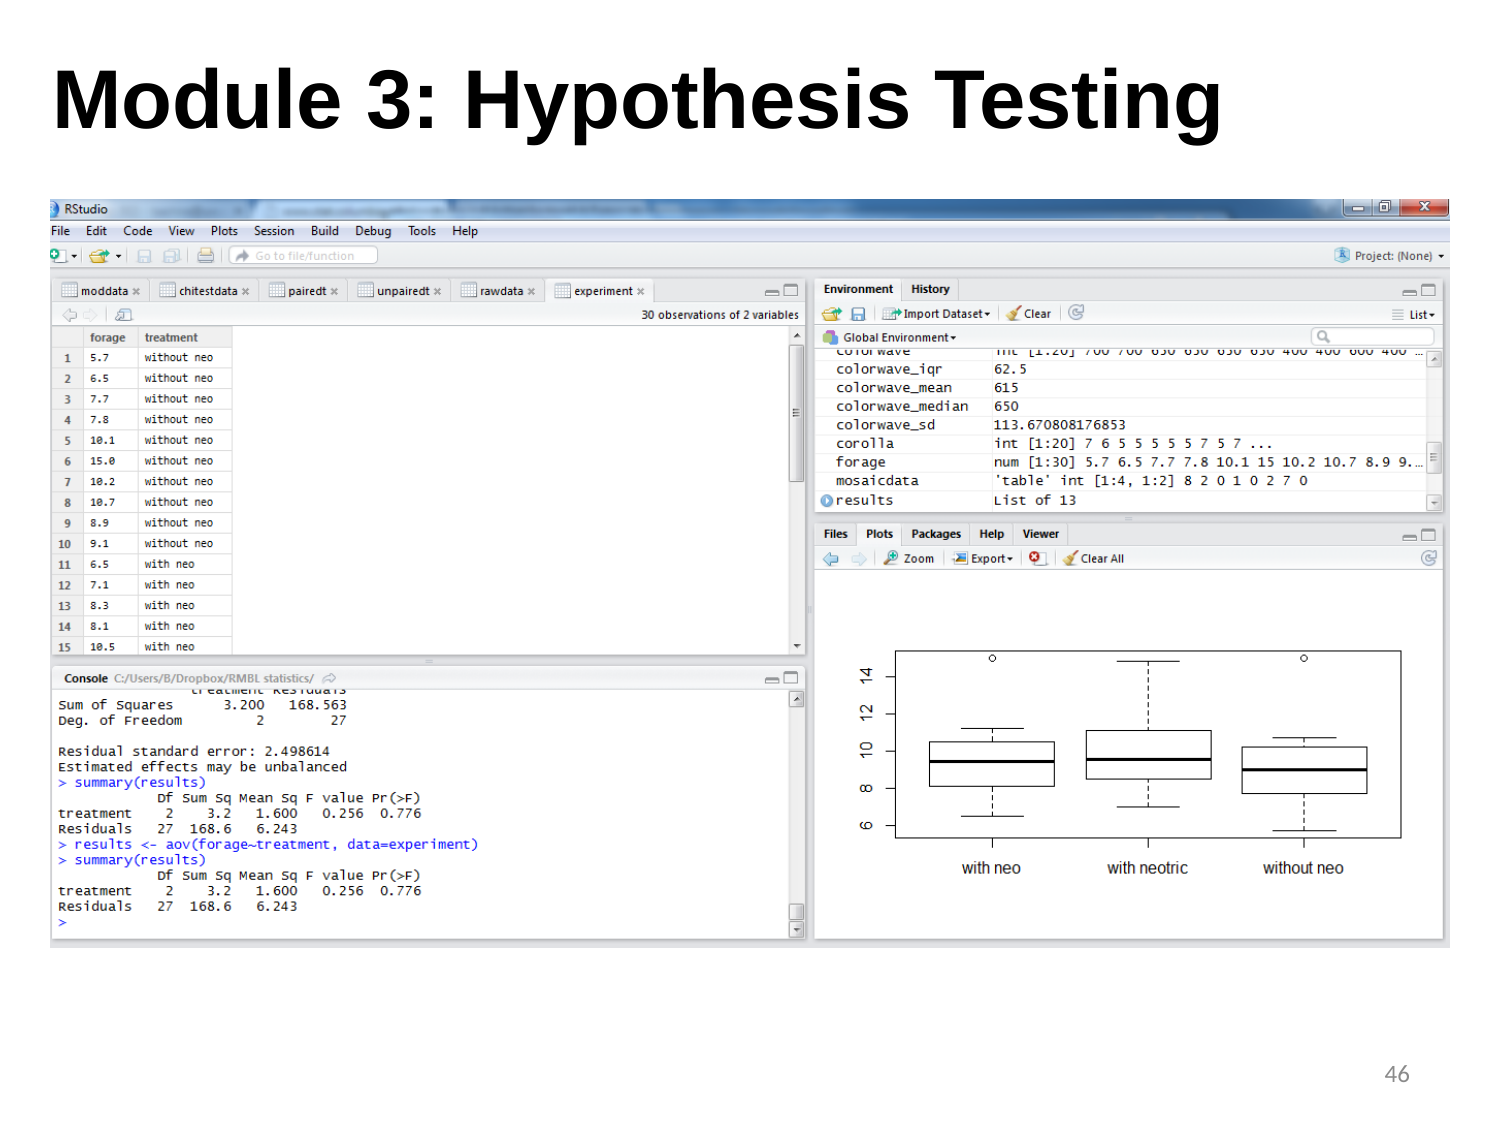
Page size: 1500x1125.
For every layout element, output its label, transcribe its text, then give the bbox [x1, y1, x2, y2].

picture [49, 199, 1451, 949]
text_box Module 3: Hypothesis Testing [37, 37, 1400, 153]
slide_number 46 [1074, 1042, 1425, 1103]
